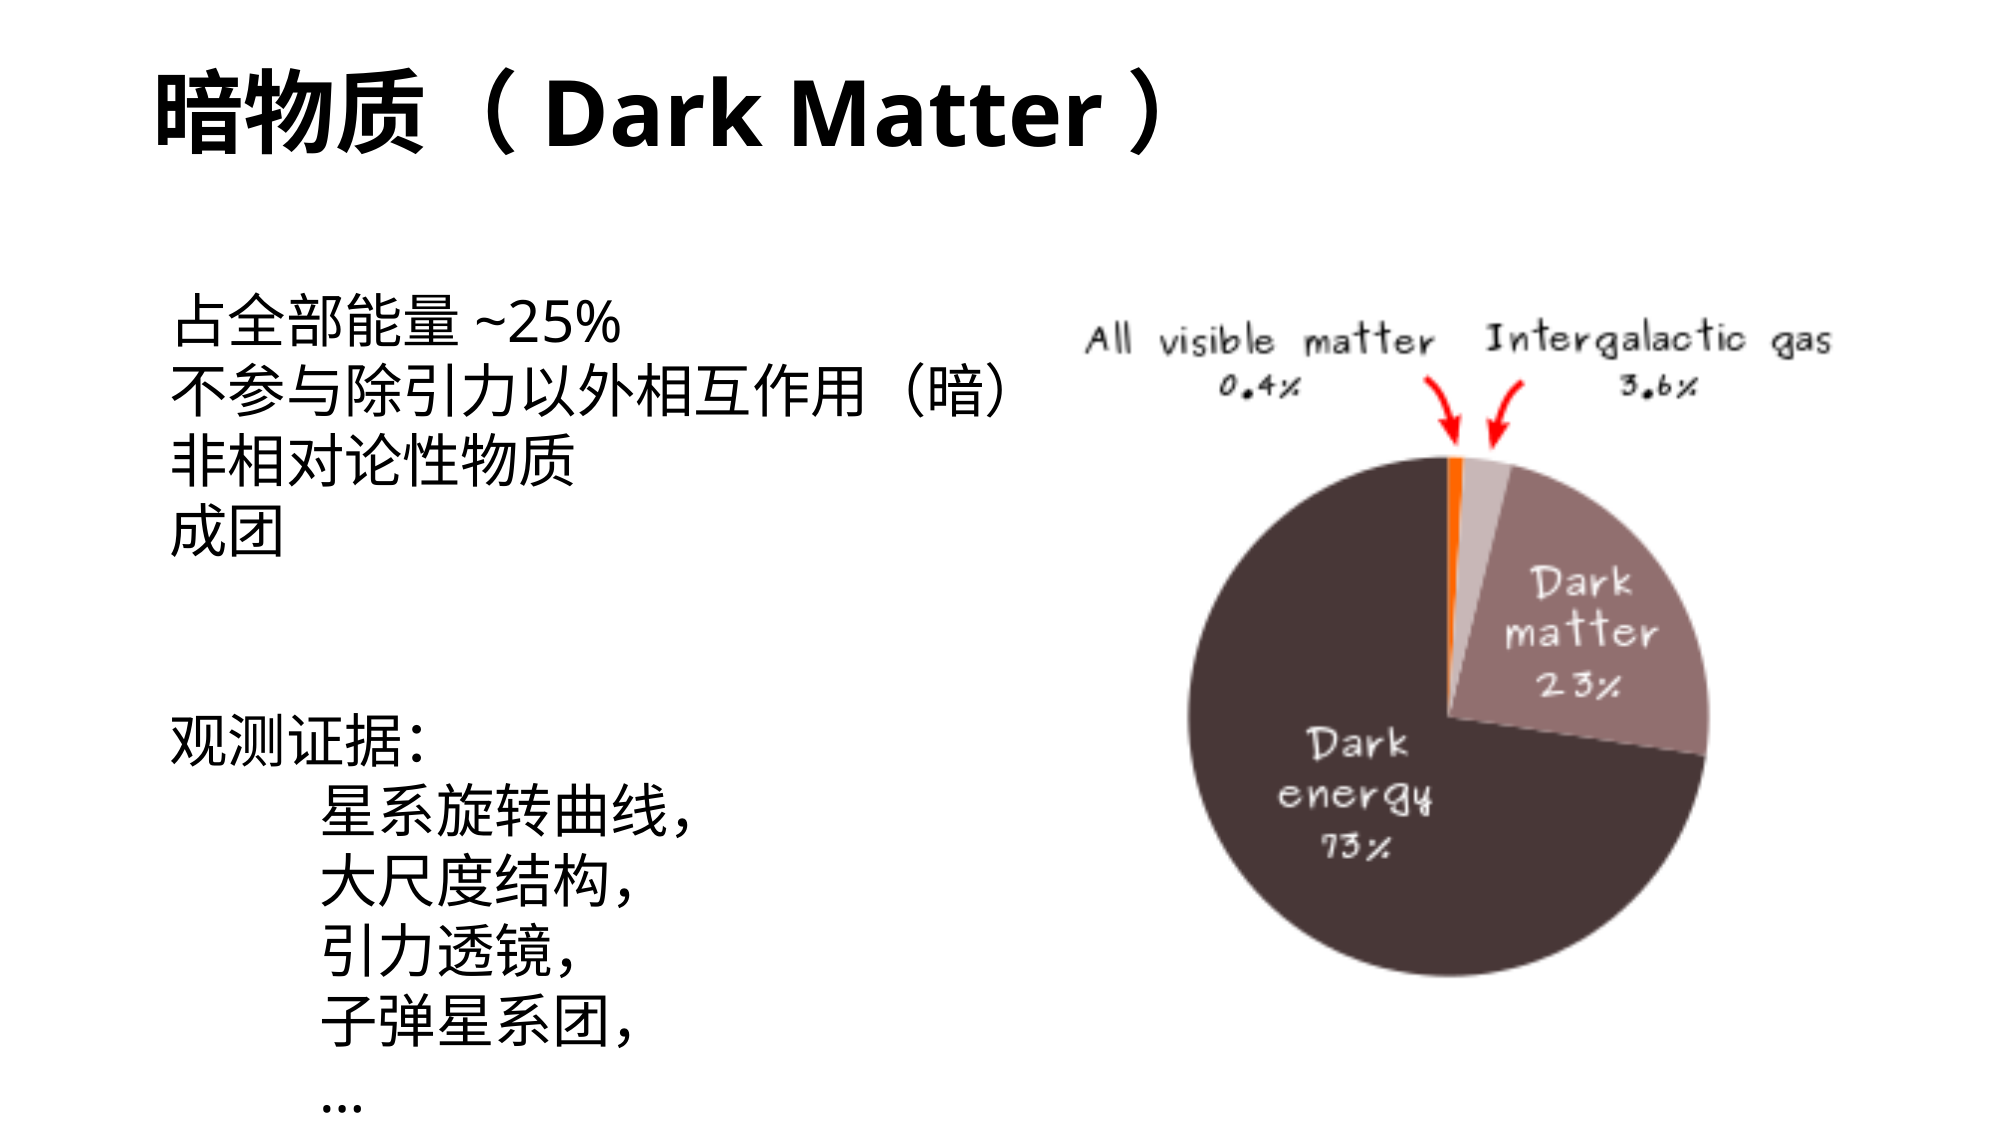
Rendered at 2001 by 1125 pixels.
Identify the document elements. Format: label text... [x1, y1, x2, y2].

picture [1027, 258, 1893, 1038]
text_box 暗物质（Dark Matter） [137, 59, 1863, 278]
text_box 占全部能量~25% 不参与除引力以外相互作用（暗） 非相对论性物质 成团 观测证据： 星系旋转曲线， 大尺度结构， 引力透镜， 子弹星系团， … [154, 277, 1345, 1125]
